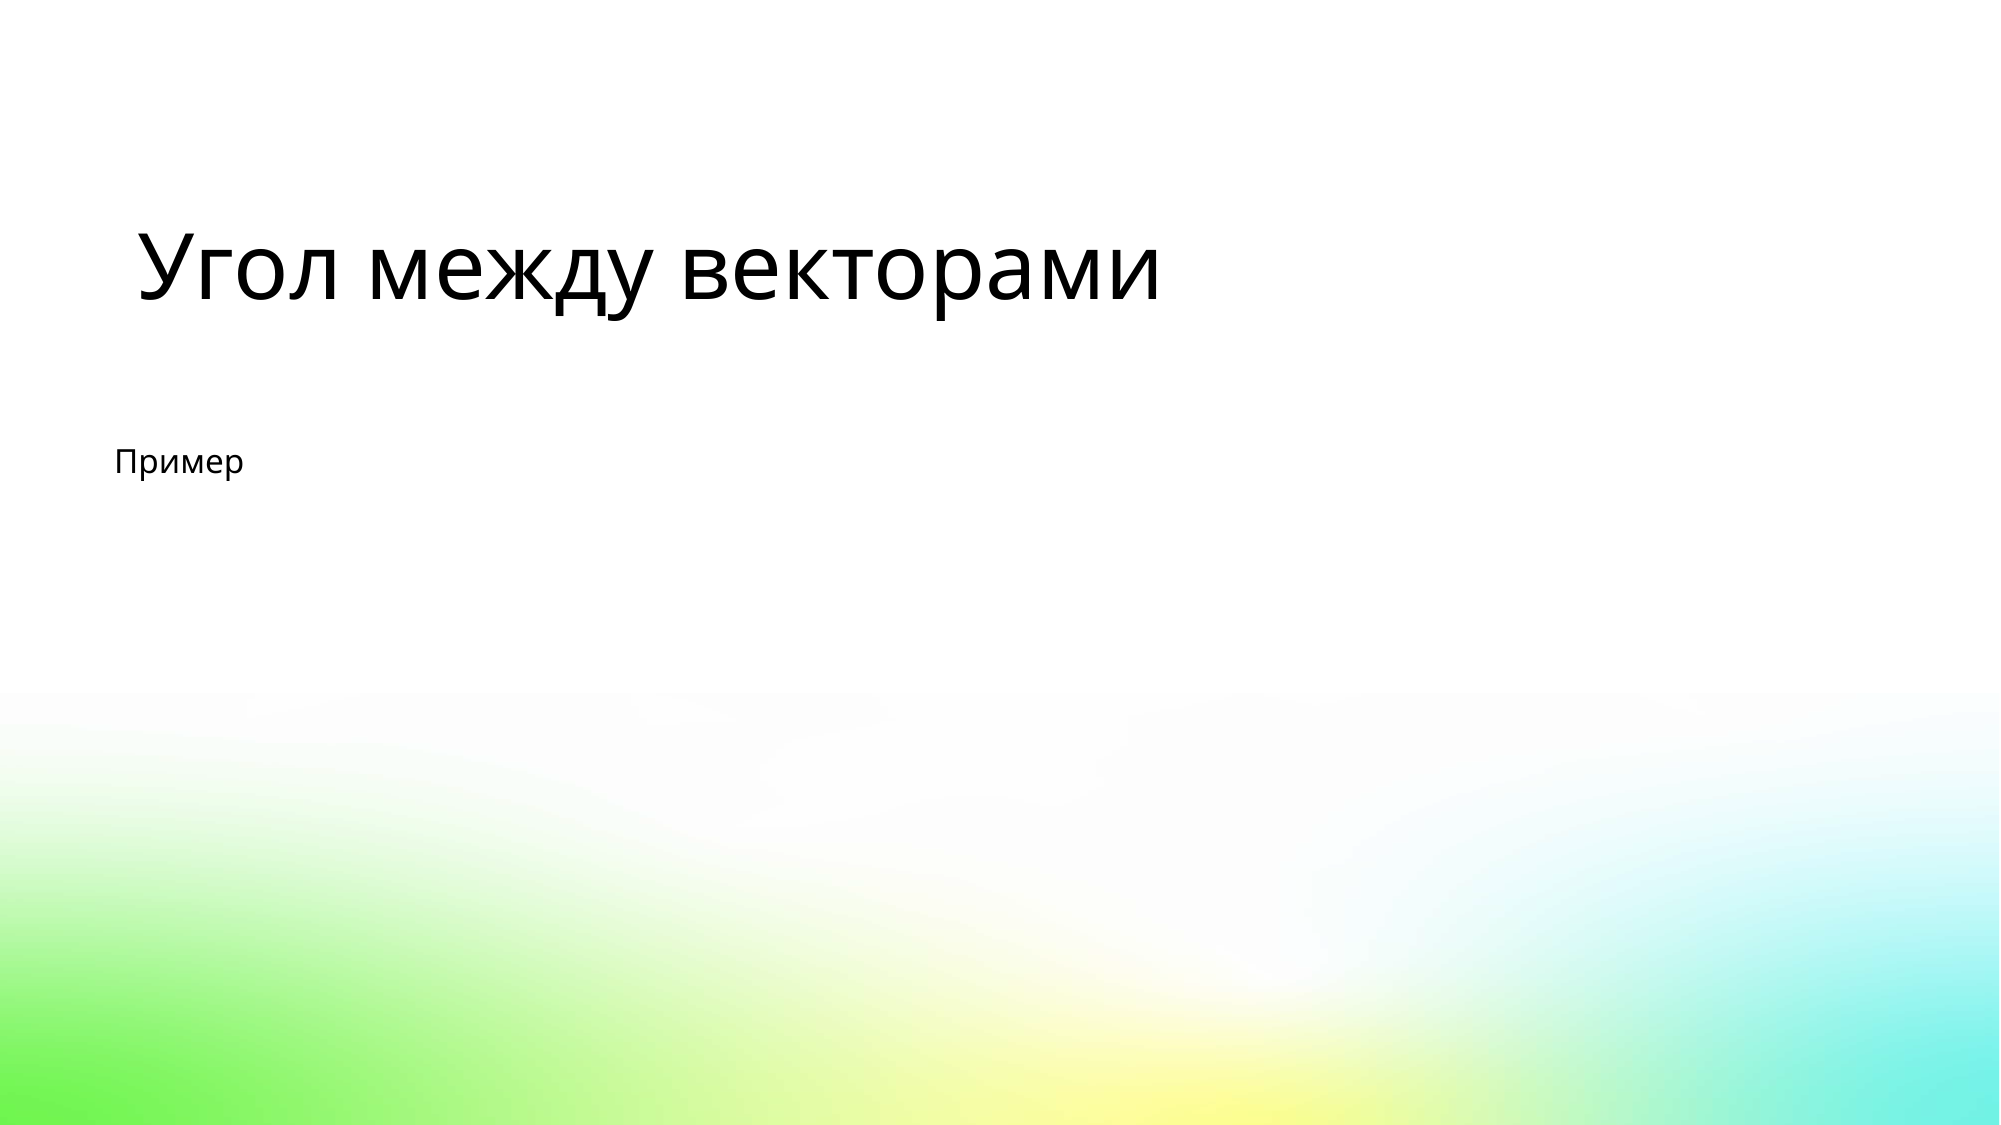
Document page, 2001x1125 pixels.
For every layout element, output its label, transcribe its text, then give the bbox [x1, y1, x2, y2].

text_box Угол между векторами [137, 208, 1501, 357]
picture [0, 693, 2000, 1125]
